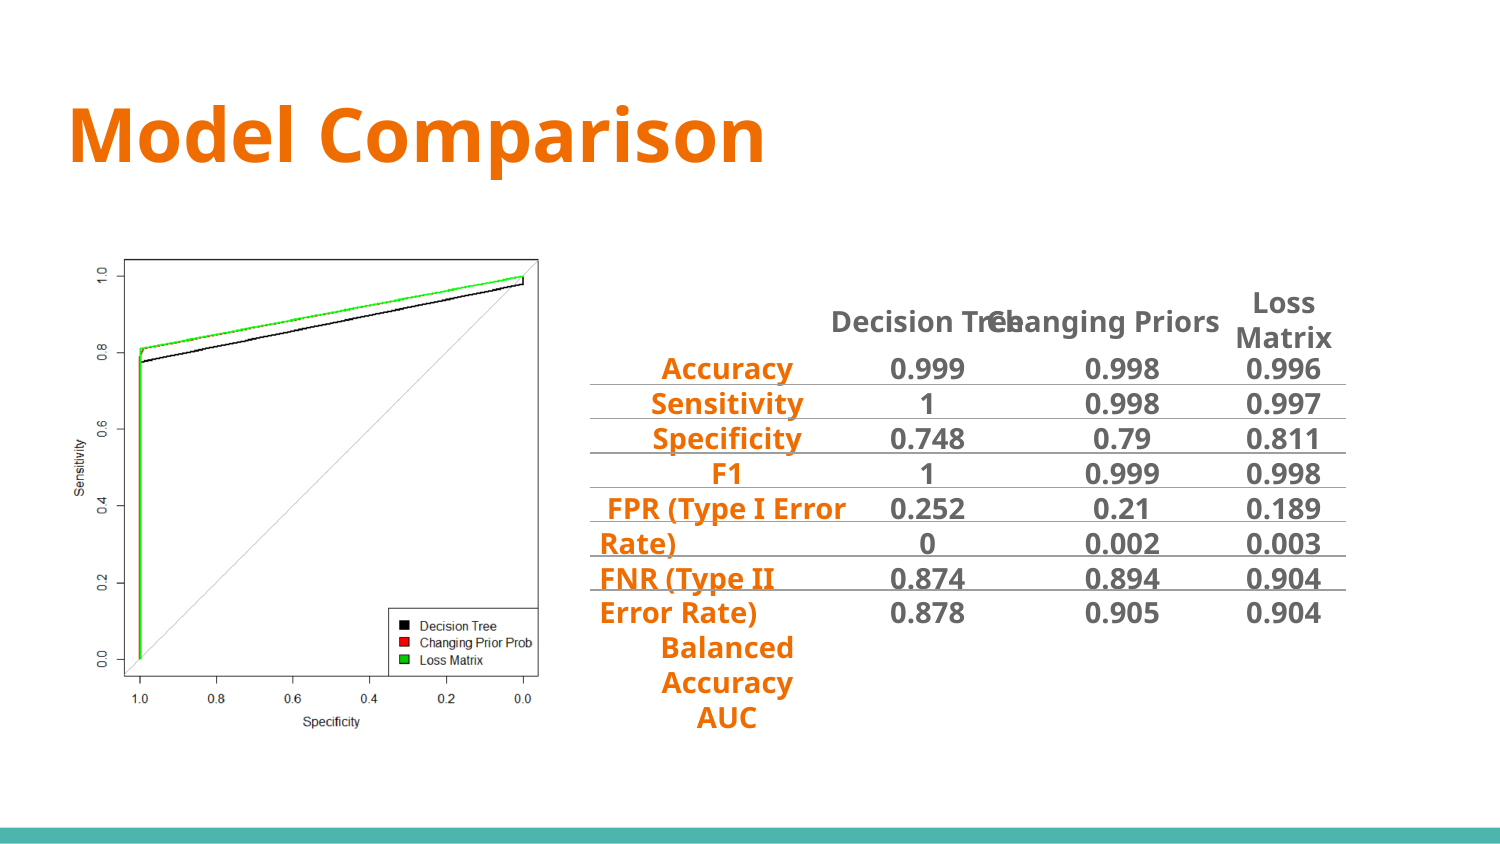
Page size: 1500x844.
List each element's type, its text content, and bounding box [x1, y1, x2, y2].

title Decision Tree [772, 288, 947, 351]
title Loss Matrix [1208, 292, 1359, 347]
text_box 0.998 0.998 0.79 0.999 0.21 0.002 0.894 0.905 [985, 428, 1146, 452]
text_box 0.998 0.998 0.79 0.999 0.21 0.002 0.894 0.905 [985, 462, 1146, 486]
text_box 0.996 0.997 0.811 0.998 0.189 0.003 0.904 0.904 [1146, 335, 1422, 633]
text_box 0.998 0.998 0.79 0.999 0.21 0.002 0.894 0.905 [985, 564, 1146, 589]
text_box 0.998 0.998 0.79 0.999 0.21 0.002 0.894 0.905 [985, 598, 1146, 633]
text_box 0.999 1 0.748 1 0.252 0 0.874 0.878 [790, 351, 985, 383]
text_box 0.999 1 0.748 1 0.252 0 0.874 0.878 [790, 598, 985, 633]
text_box 0.998 0.998 0.79 0.999 0.21 0.002 0.894 0.905 [985, 496, 1146, 520]
text_box 0.999 1 0.748 1 0.252 0 0.874 0.878 [790, 393, 985, 418]
text_box 0.998 0.998 0.79 0.999 0.21 0.002 0.894 0.905 [985, 530, 1146, 555]
title Model Comparison [51, 72, 1449, 189]
text_box 0.998 0.998 0.79 0.999 0.21 0.002 0.894 0.905 [985, 351, 1146, 383]
text_box 0.999 1 0.748 1 0.252 0 0.874 0.878 [790, 428, 985, 452]
title Changing Priors [947, 288, 1259, 351]
text_box 0.999 1 0.748 1 0.252 0 0.874 0.878 [790, 530, 985, 555]
text_box 0.999 1 0.748 1 0.252 0 0.874 0.878 [790, 462, 985, 486]
text_box 0.999 1 0.748 1 0.252 0 0.874 0.878 [790, 564, 985, 589]
text_box Accuracy Sensitivity Specificity F1 FPR (Type I Error Rate) FNR (Type II Error Rate) Balanced Accuracy AUC [584, 335, 790, 416]
text_box 0.998 0.998 0.79 0.999 0.21 0.002 0.894 0.905 [985, 393, 1146, 418]
picture [69, 249, 542, 734]
text_box 0.999 1 0.748 1 0.252 0 0.874 0.878 [790, 496, 985, 520]
